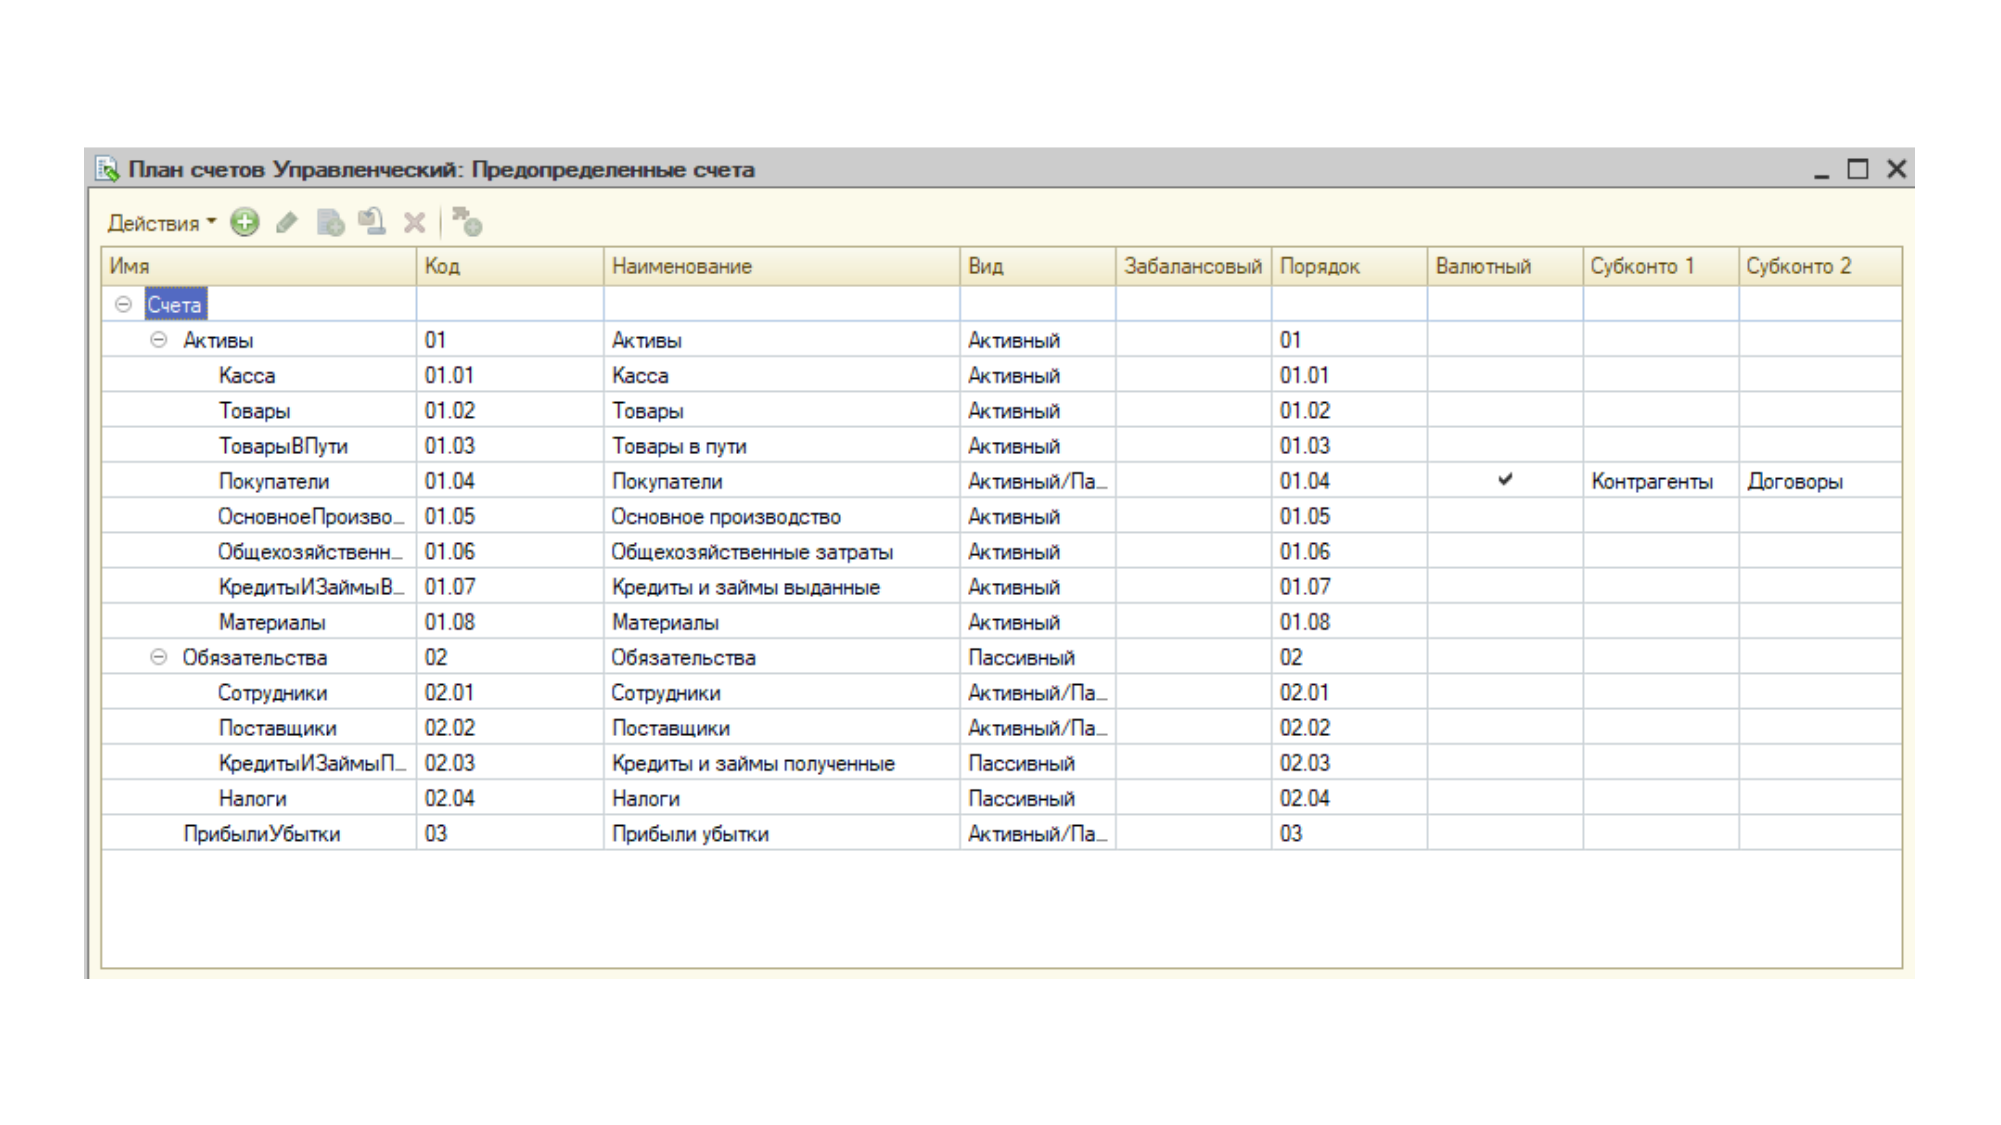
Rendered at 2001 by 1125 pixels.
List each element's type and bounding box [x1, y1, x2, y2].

picture [84, 146, 1915, 979]
